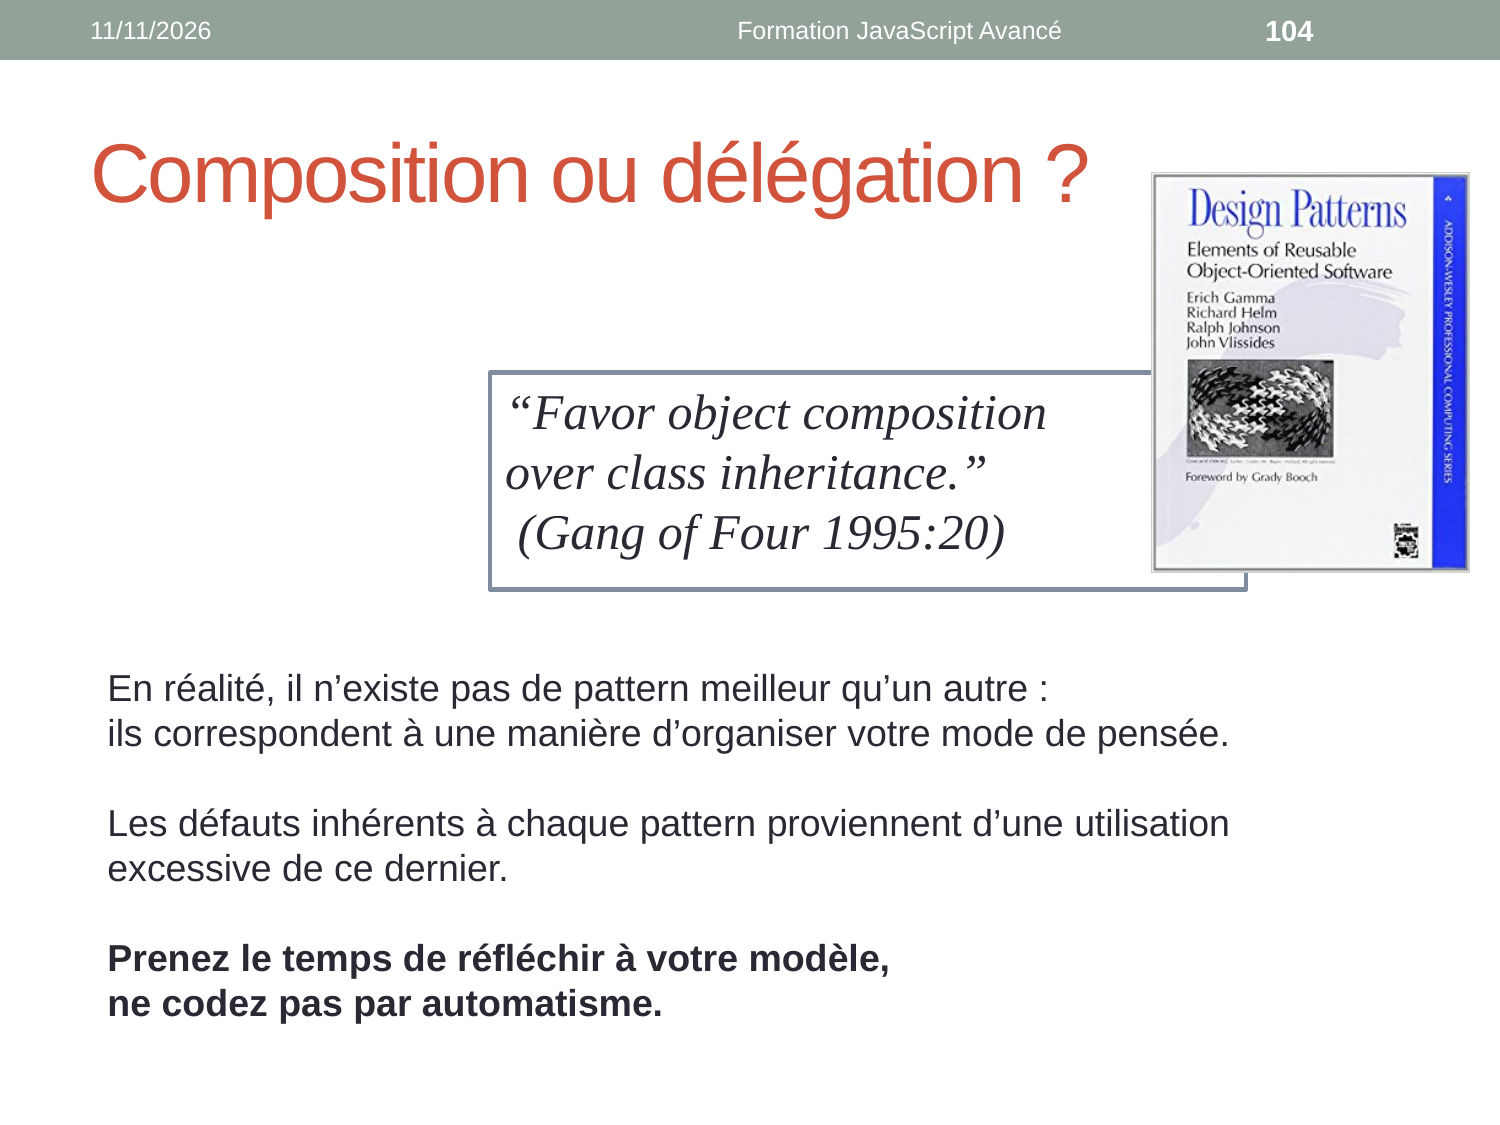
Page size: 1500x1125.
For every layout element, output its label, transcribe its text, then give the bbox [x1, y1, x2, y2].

list “Favor object composition over class inheritance.” (Gang of Four 1995:20) [488, 370, 1248, 592]
text_box En réalité, il n’existe pas de pattern meilleur qu’un autre : ils correspondent à une manière d’organiser votre mode de pensée. Les défauts inhérents à chaque pattern proviennent d’une utilisation excessive de ce dernier. Prenez le temps de réfléchir à votre modèle, ne codez pas par automatisme. [92, 656, 1416, 1077]
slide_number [75, 3, 550, 57]
title Composition ou délégation ? [75, 87, 1425, 250]
picture [1151, 172, 1470, 573]
slide_number 104 [1250, 3, 1425, 57]
footer Formation JavaScript Avancé [562, 3, 1238, 57]
